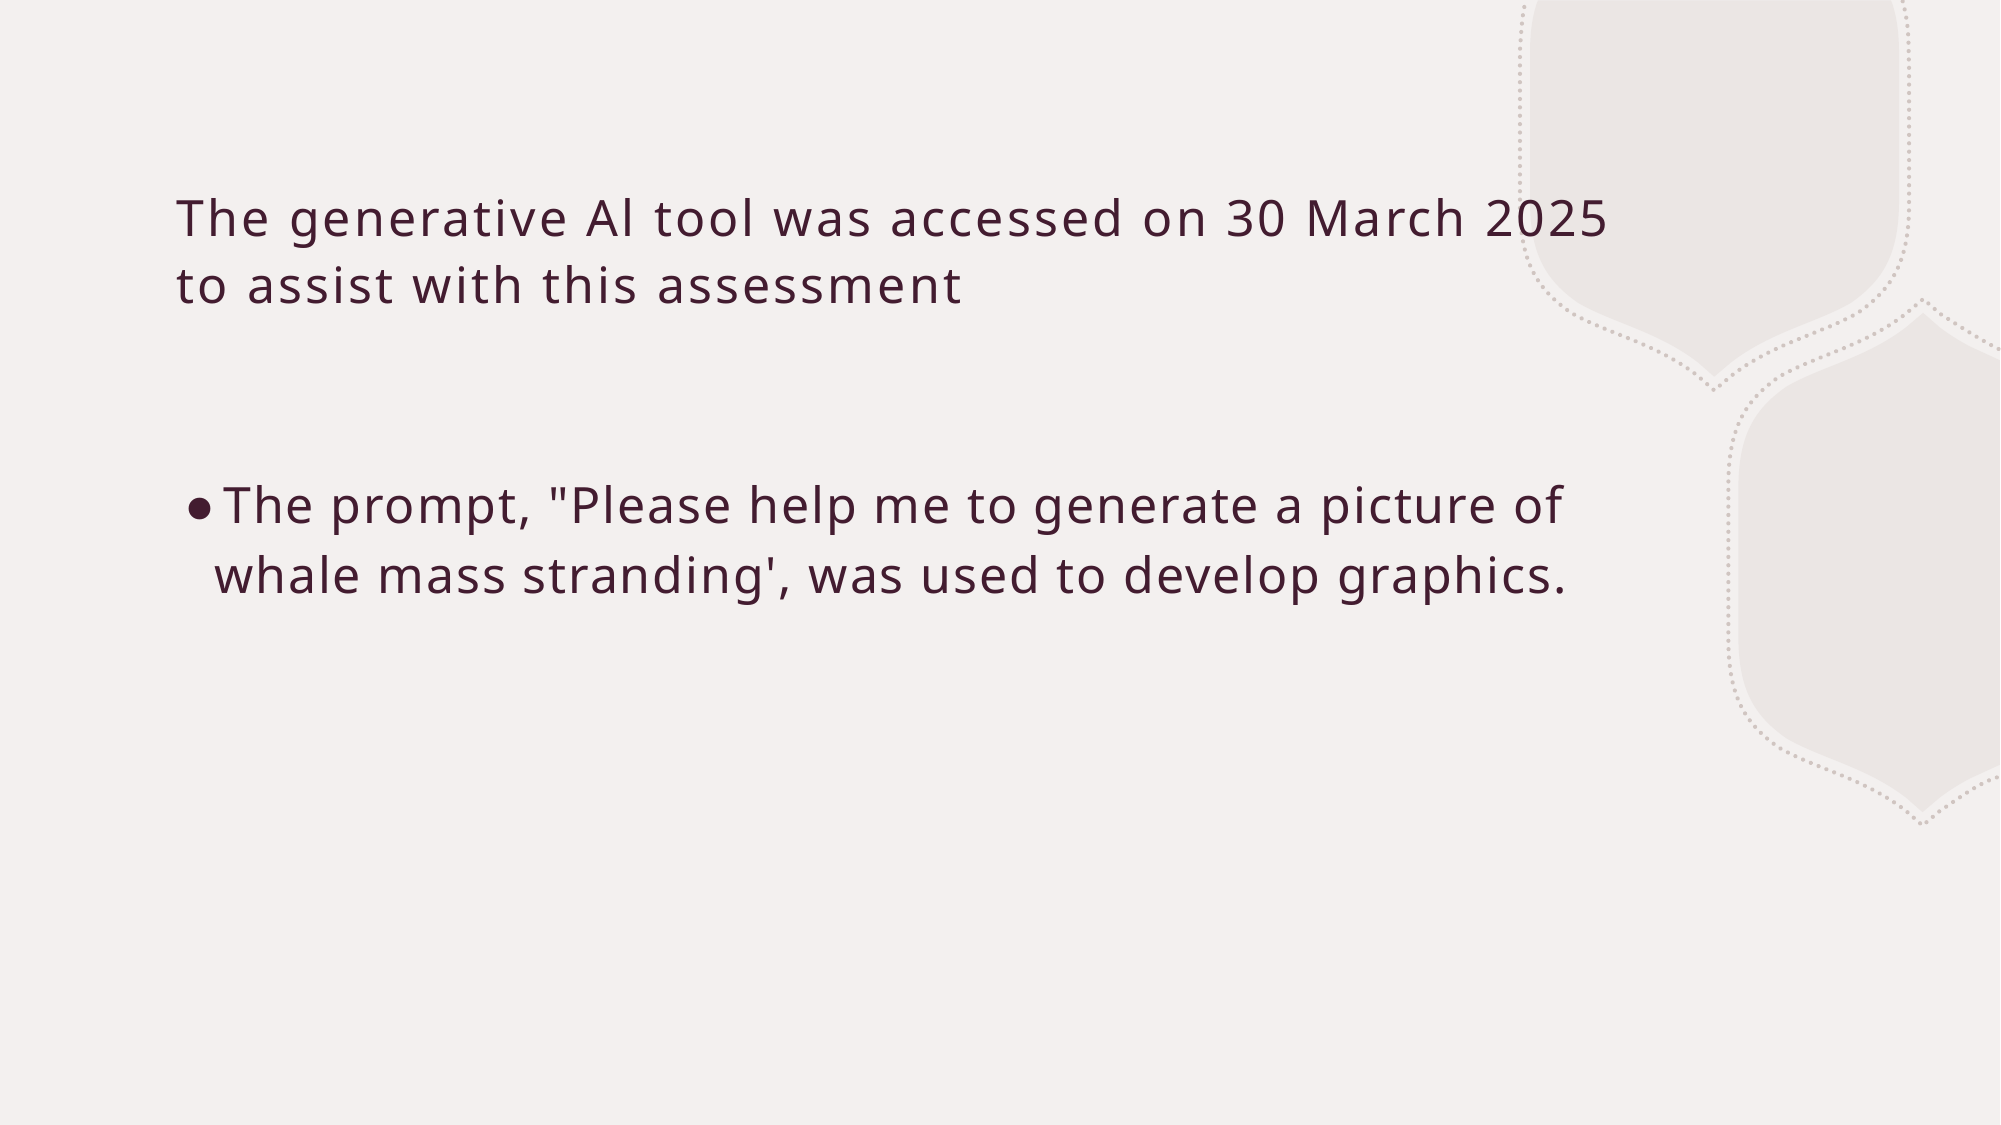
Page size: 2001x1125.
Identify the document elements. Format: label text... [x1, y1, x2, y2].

list The prompt, "Please help me to generate a picture of whale mass stranding', was used to develop graphics. [158, 444, 1649, 968]
title The generative Al tool was accessed on 30 March 2025 to assist with this assessment [158, 157, 1648, 332]
